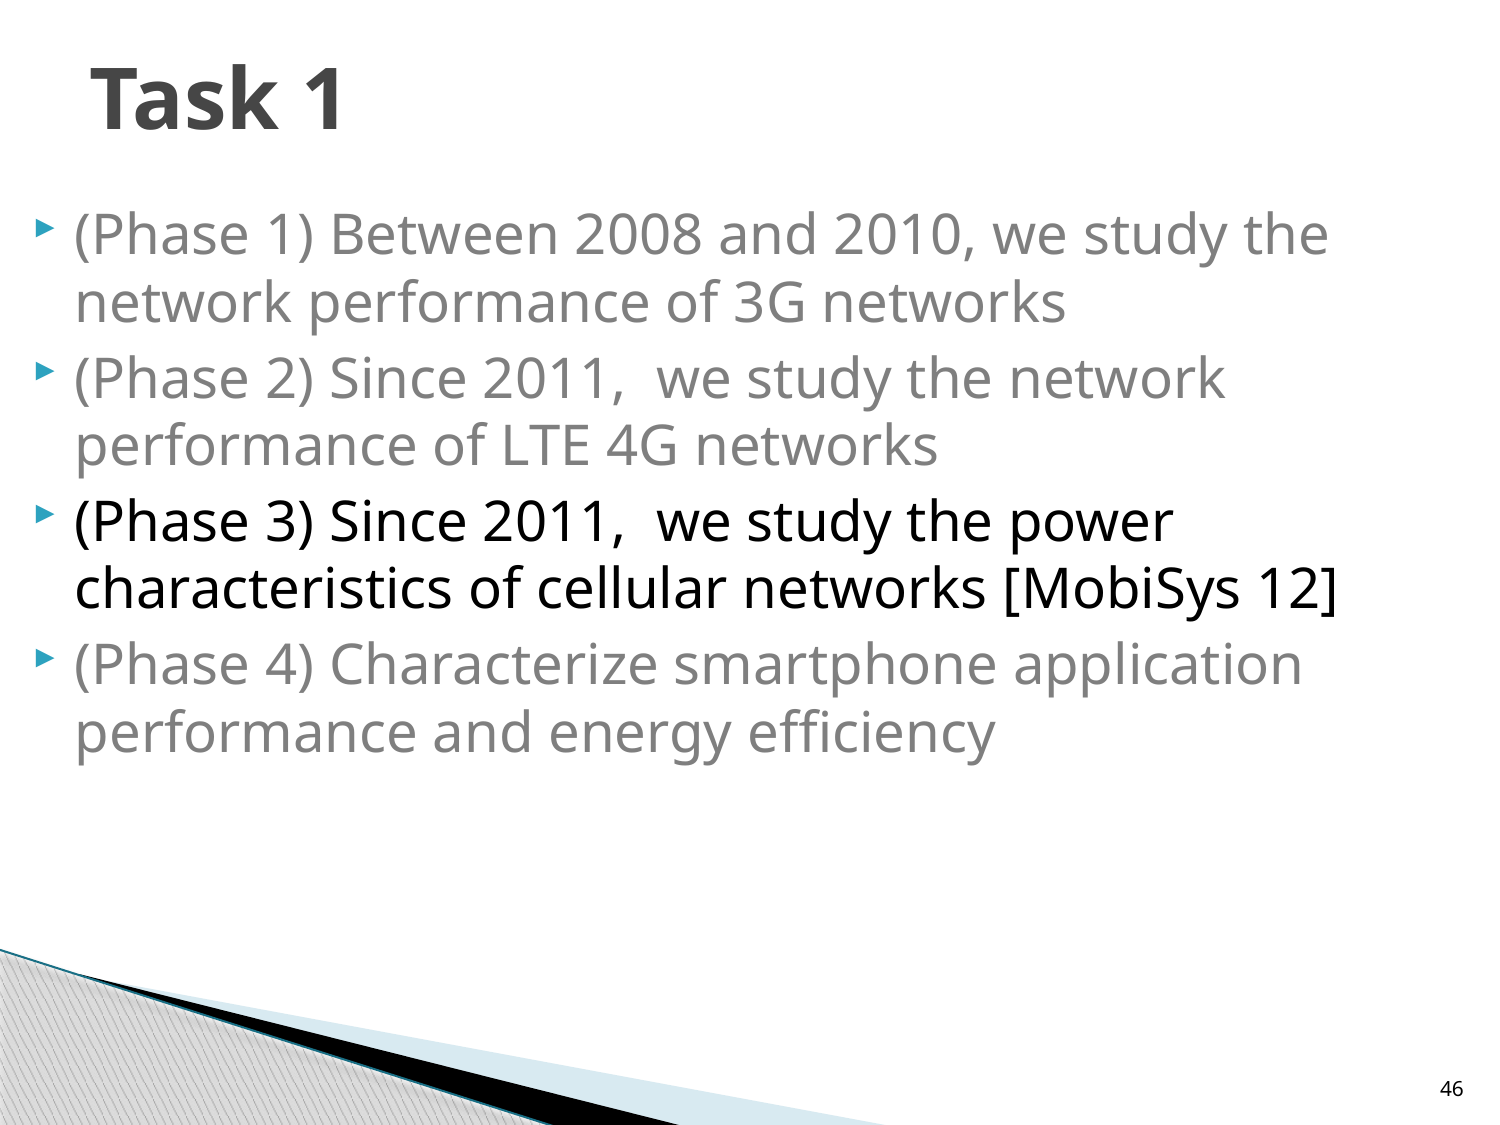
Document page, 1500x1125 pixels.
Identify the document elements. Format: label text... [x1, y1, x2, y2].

list (Phase 1) Between 2008 and 2010, we study the network performance of 3G networks (Phase 2) Since 2011, we study the network performance of LTE 4G networks (Phase 3) Since 2011, we study the power characteristics of cellular networks [MobiSys 12] (Phase 4) Characterize smartphone application performance and energy efficiency [0, 191, 1500, 1125]
slide_number 46 [1418, 1051, 1479, 1112]
title Task 1 [75, 0, 1425, 192]
